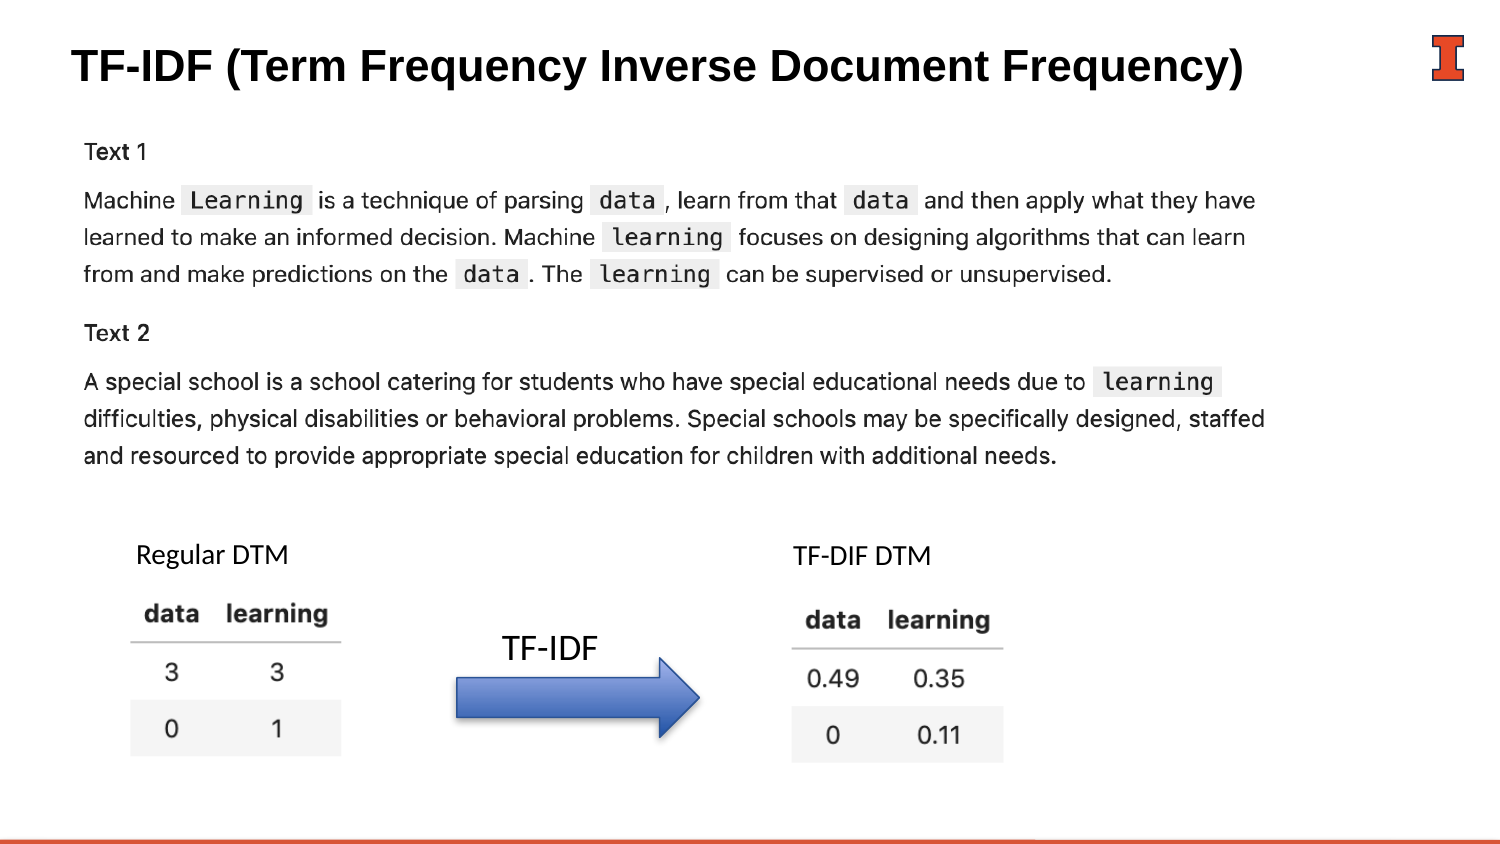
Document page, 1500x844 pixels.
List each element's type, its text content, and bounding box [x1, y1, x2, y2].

picture [119, 590, 358, 773]
picture [777, 590, 1016, 771]
picture [1432, 35, 1464, 81]
text_box Regular DTM [121, 528, 305, 578]
text_box [456, 657, 700, 739]
text_box TF-DIF DTM [778, 529, 948, 579]
title TF-IDF (Term Frequency Inverse Document Frequency) [55, 29, 1310, 110]
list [74, 128, 1279, 483]
text_box TF-IDF [487, 615, 614, 675]
